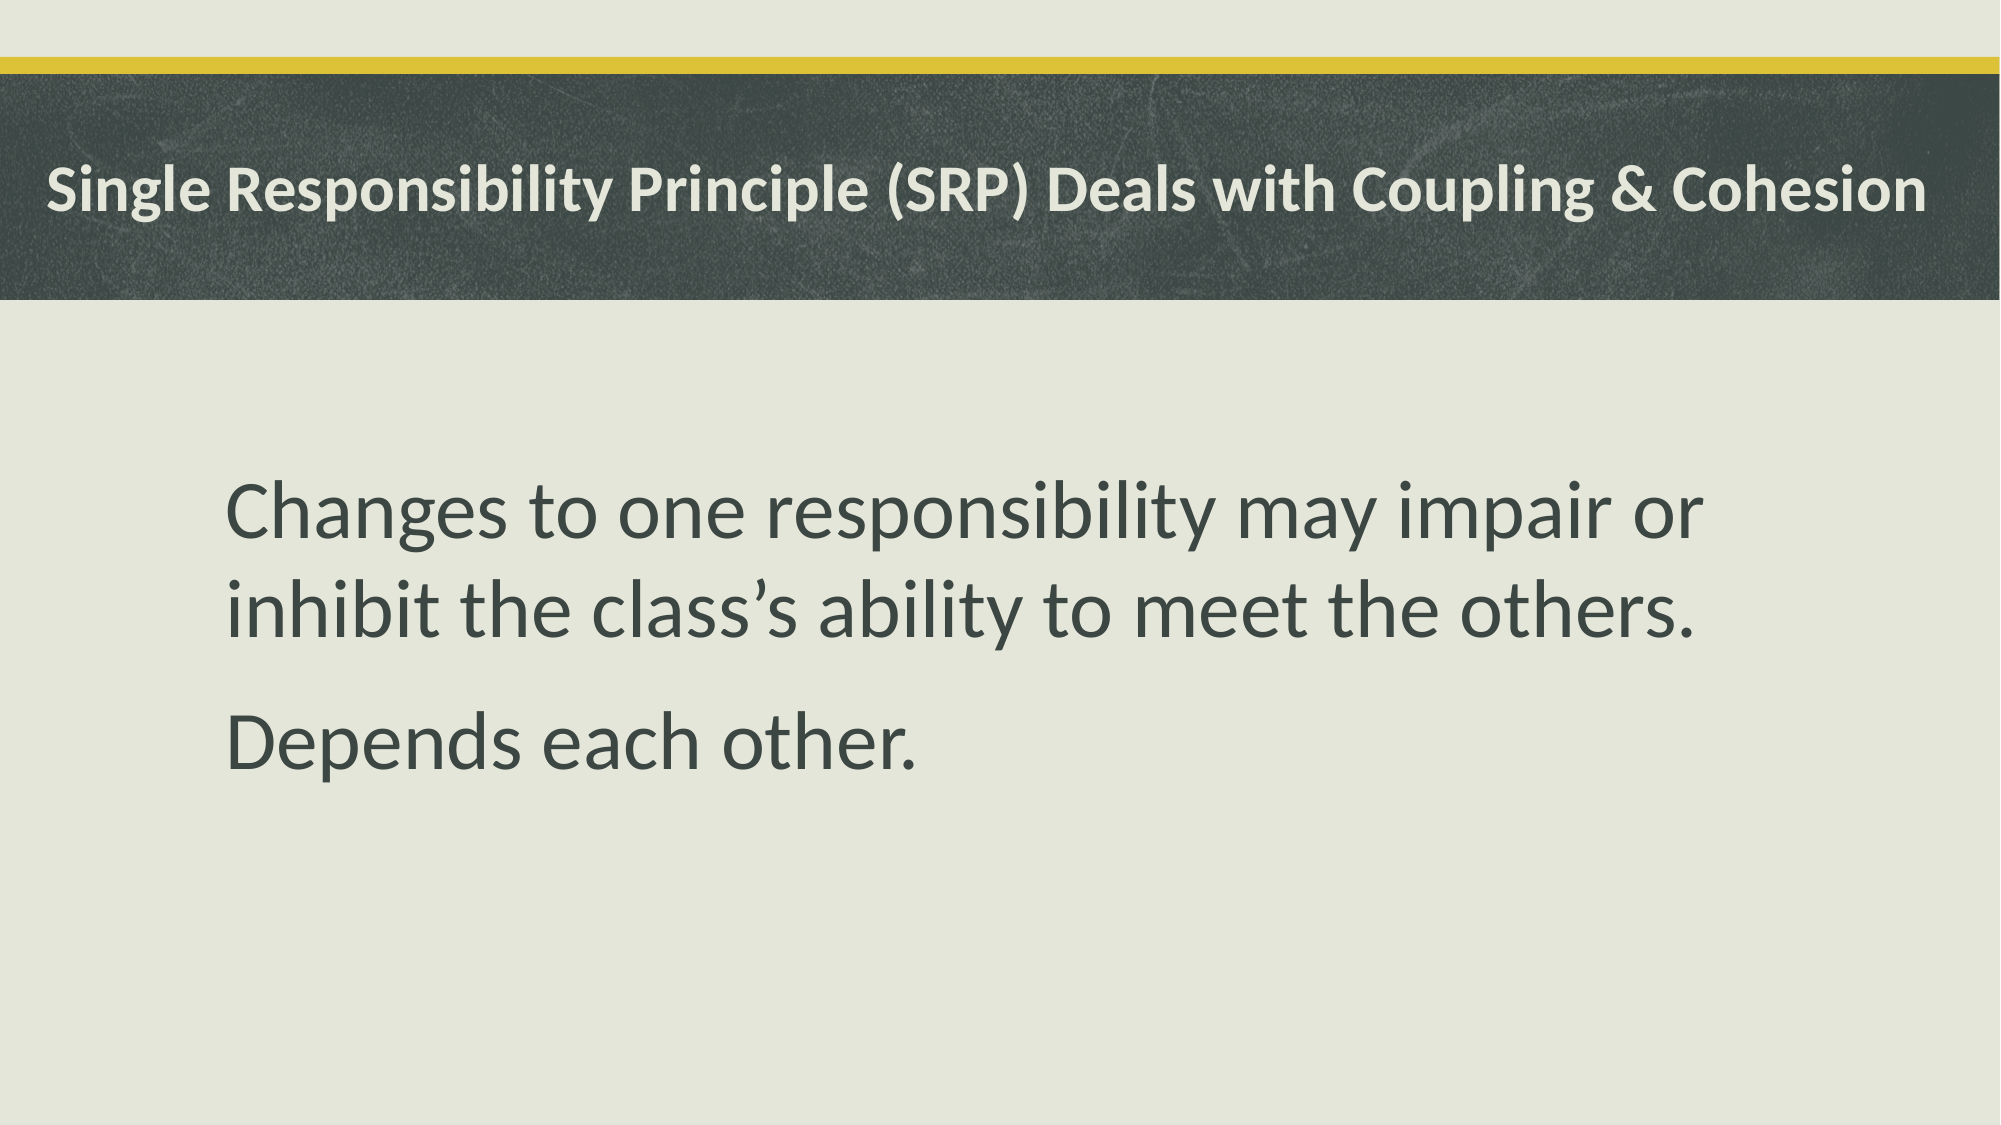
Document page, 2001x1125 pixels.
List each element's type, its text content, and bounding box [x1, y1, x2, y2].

title Single Responsibility Principle (SRP) Deals with Coupling & Cohesion [31, 76, 2000, 300]
picture [0, 74, 2000, 300]
list Changes to one responsibility may impair or inhibit the class’s ability to meet the others. Depends each other. [210, 447, 1790, 1049]
